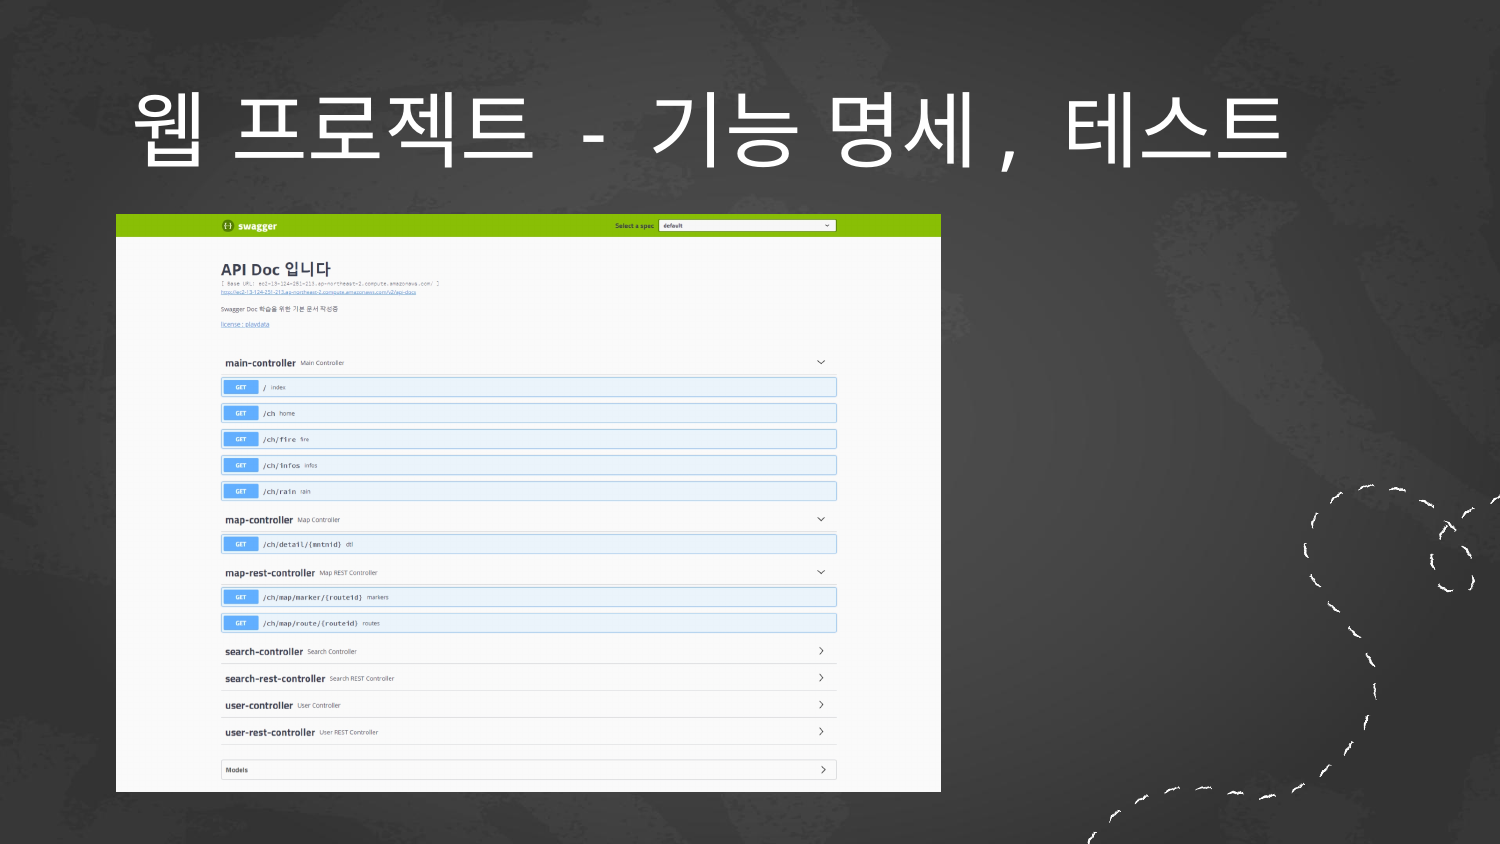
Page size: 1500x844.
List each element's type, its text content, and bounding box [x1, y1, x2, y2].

title 웹 프로젝트 - 기능 명세, 테스트 [116, 88, 1384, 167]
picture [0, 0, 1500, 844]
